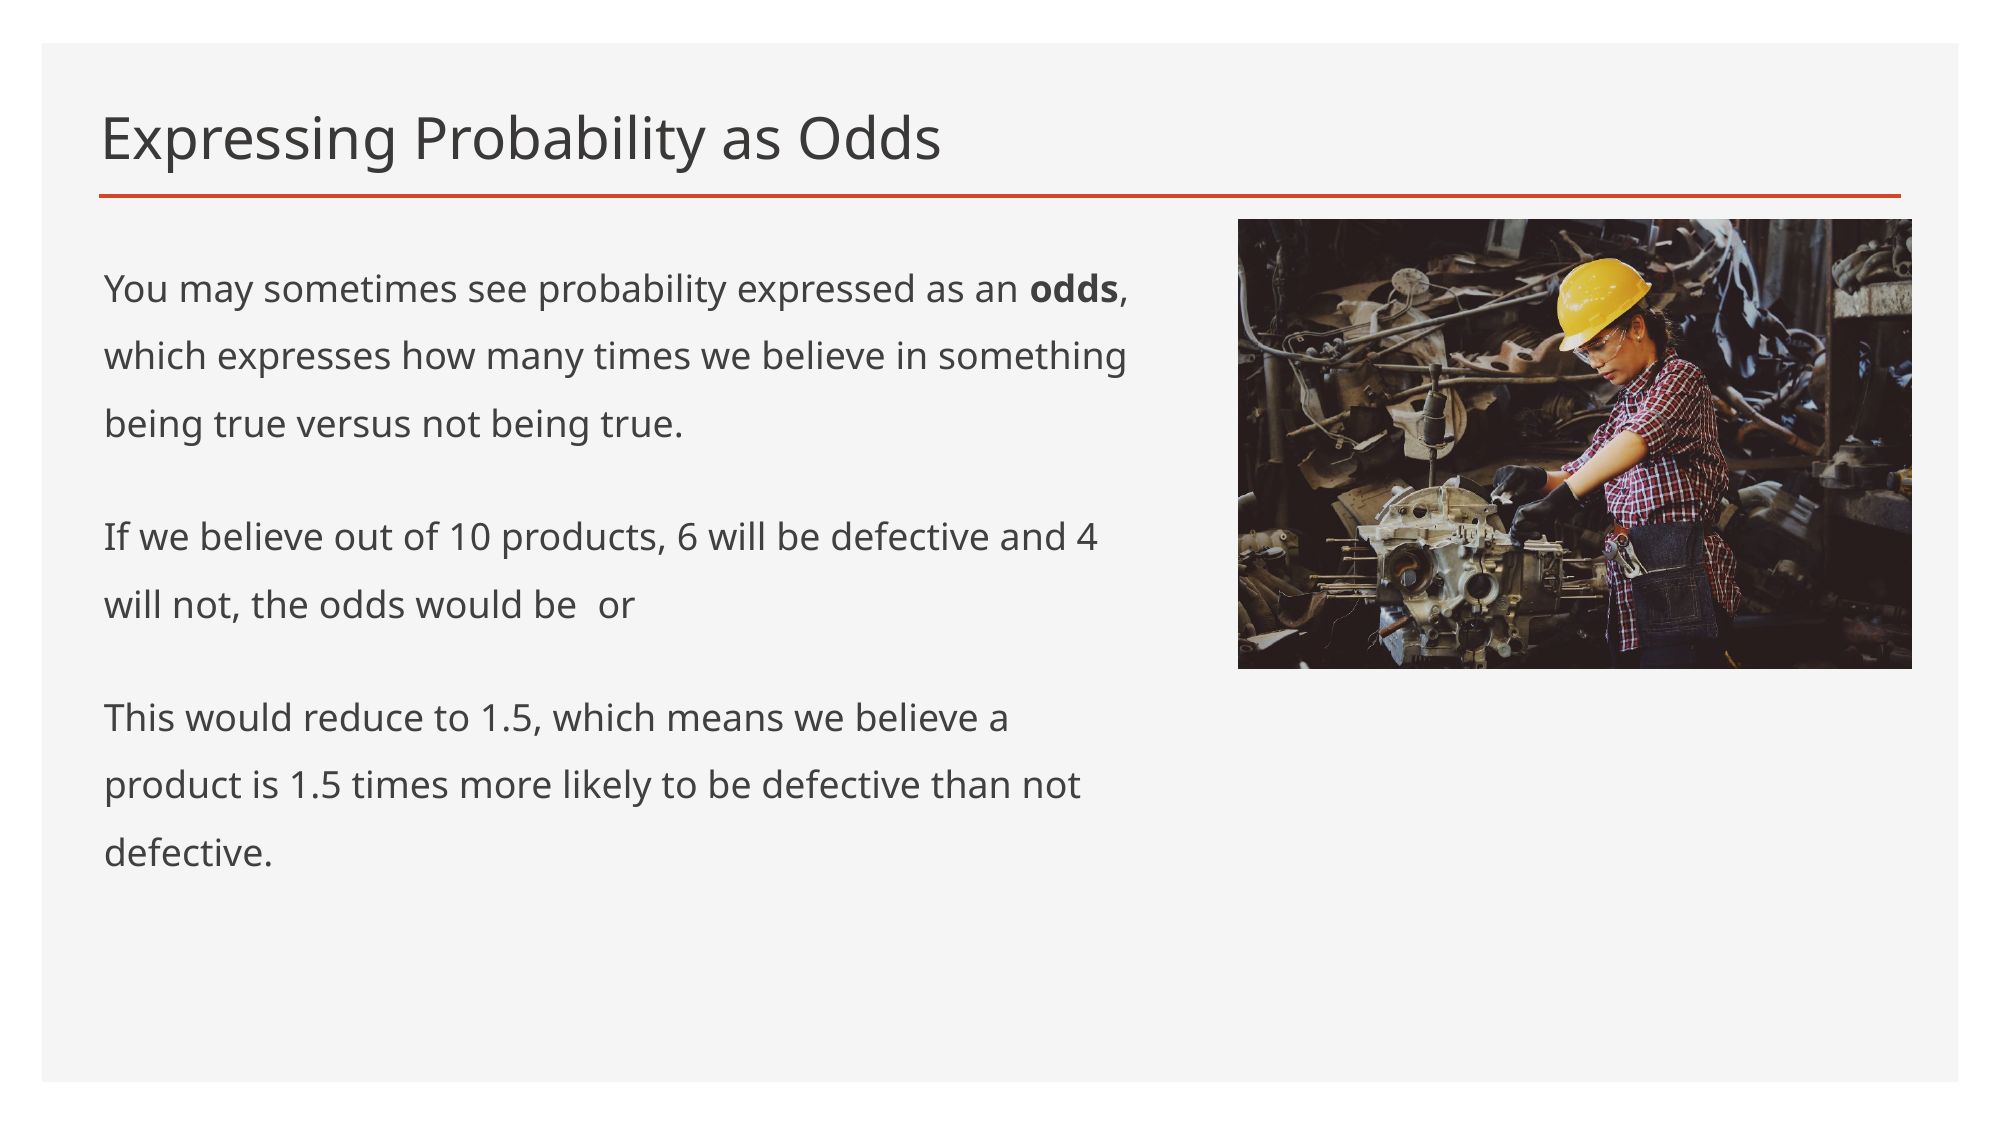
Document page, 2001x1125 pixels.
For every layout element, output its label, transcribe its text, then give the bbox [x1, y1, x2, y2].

title Expressing Probability as Odds [85, 73, 1089, 179]
picture [1238, 219, 1912, 669]
